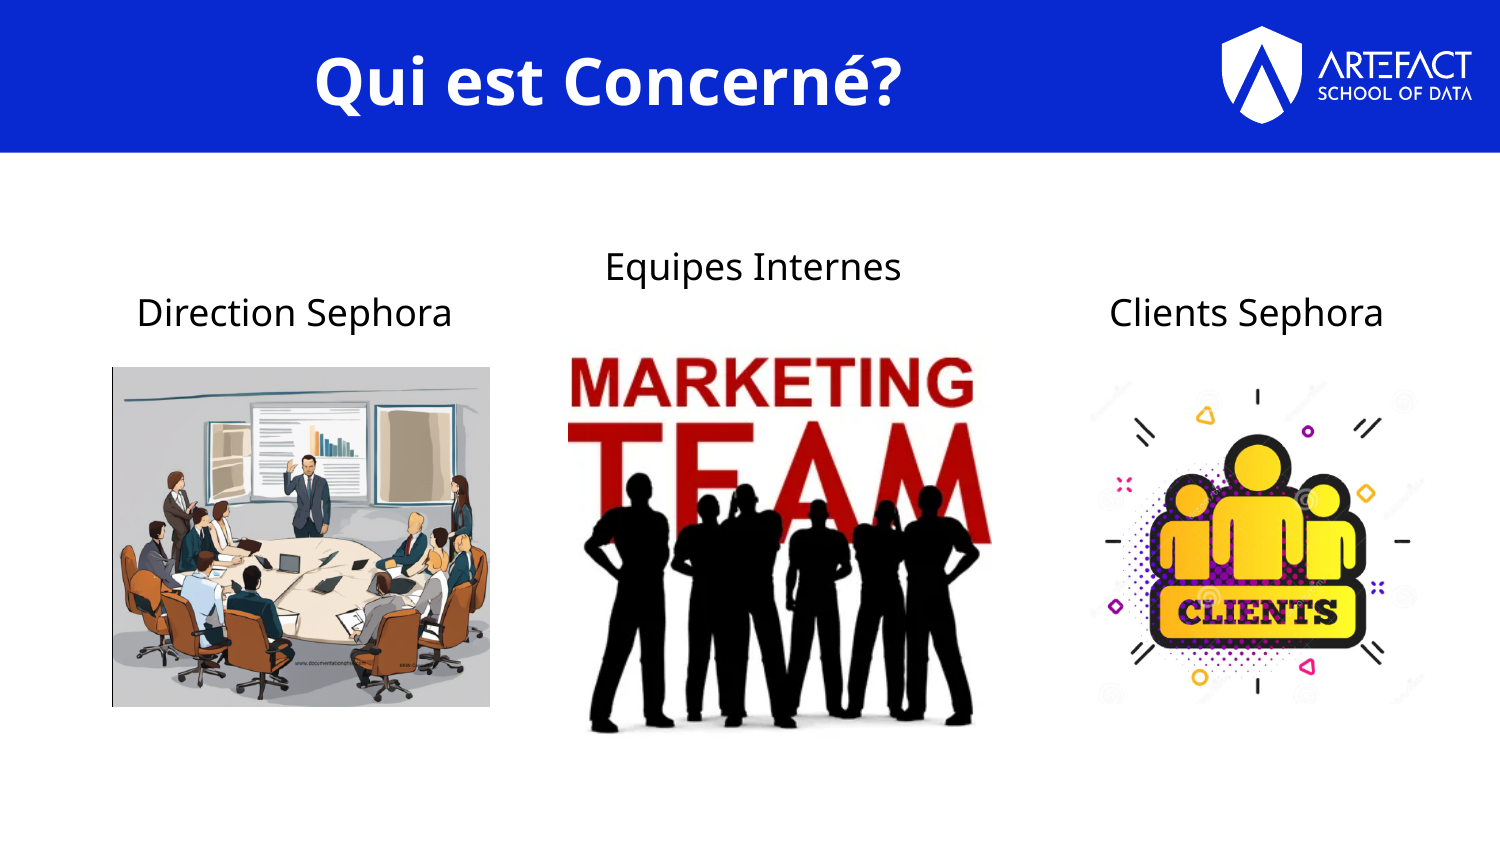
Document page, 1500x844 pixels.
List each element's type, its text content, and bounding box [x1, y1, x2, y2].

text_box Equipes Internes [589, 220, 949, 337]
text_box Direction Sephora [121, 266, 481, 357]
picture [112, 367, 490, 707]
picture [1318, 86, 1472, 100]
text_box Clients Sephora [1094, 266, 1409, 357]
picture [568, 343, 992, 743]
title Qui est Concerné? [29, 25, 1188, 133]
list you plan to showcase your model ? – _ [69, 186, 1409, 769]
picture [1053, 370, 1478, 704]
